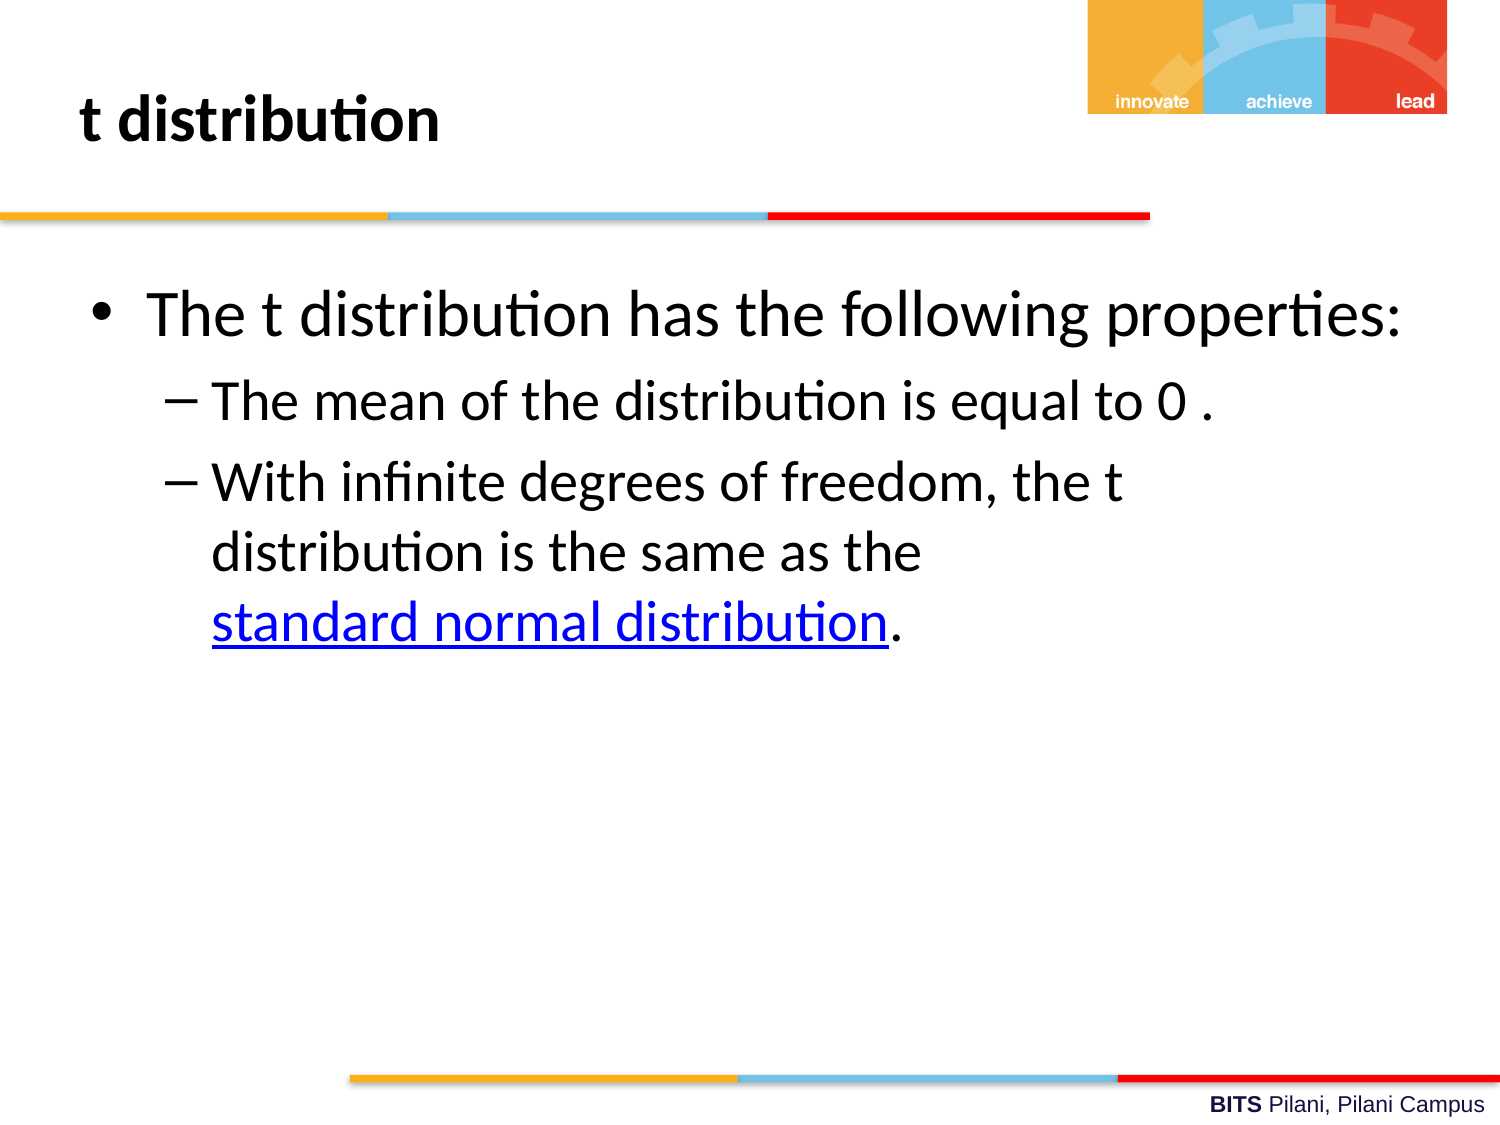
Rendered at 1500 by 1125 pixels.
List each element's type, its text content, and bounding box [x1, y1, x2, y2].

title t distribution [64, 45, 1069, 185]
picture [1087, 0, 1448, 114]
list The t distribution has the following properties: The mean of the distribution is equal to 0 . With infinite degrees of freedom, the t distribution is the same as the standard normal distribution. [75, 262, 1425, 1005]
